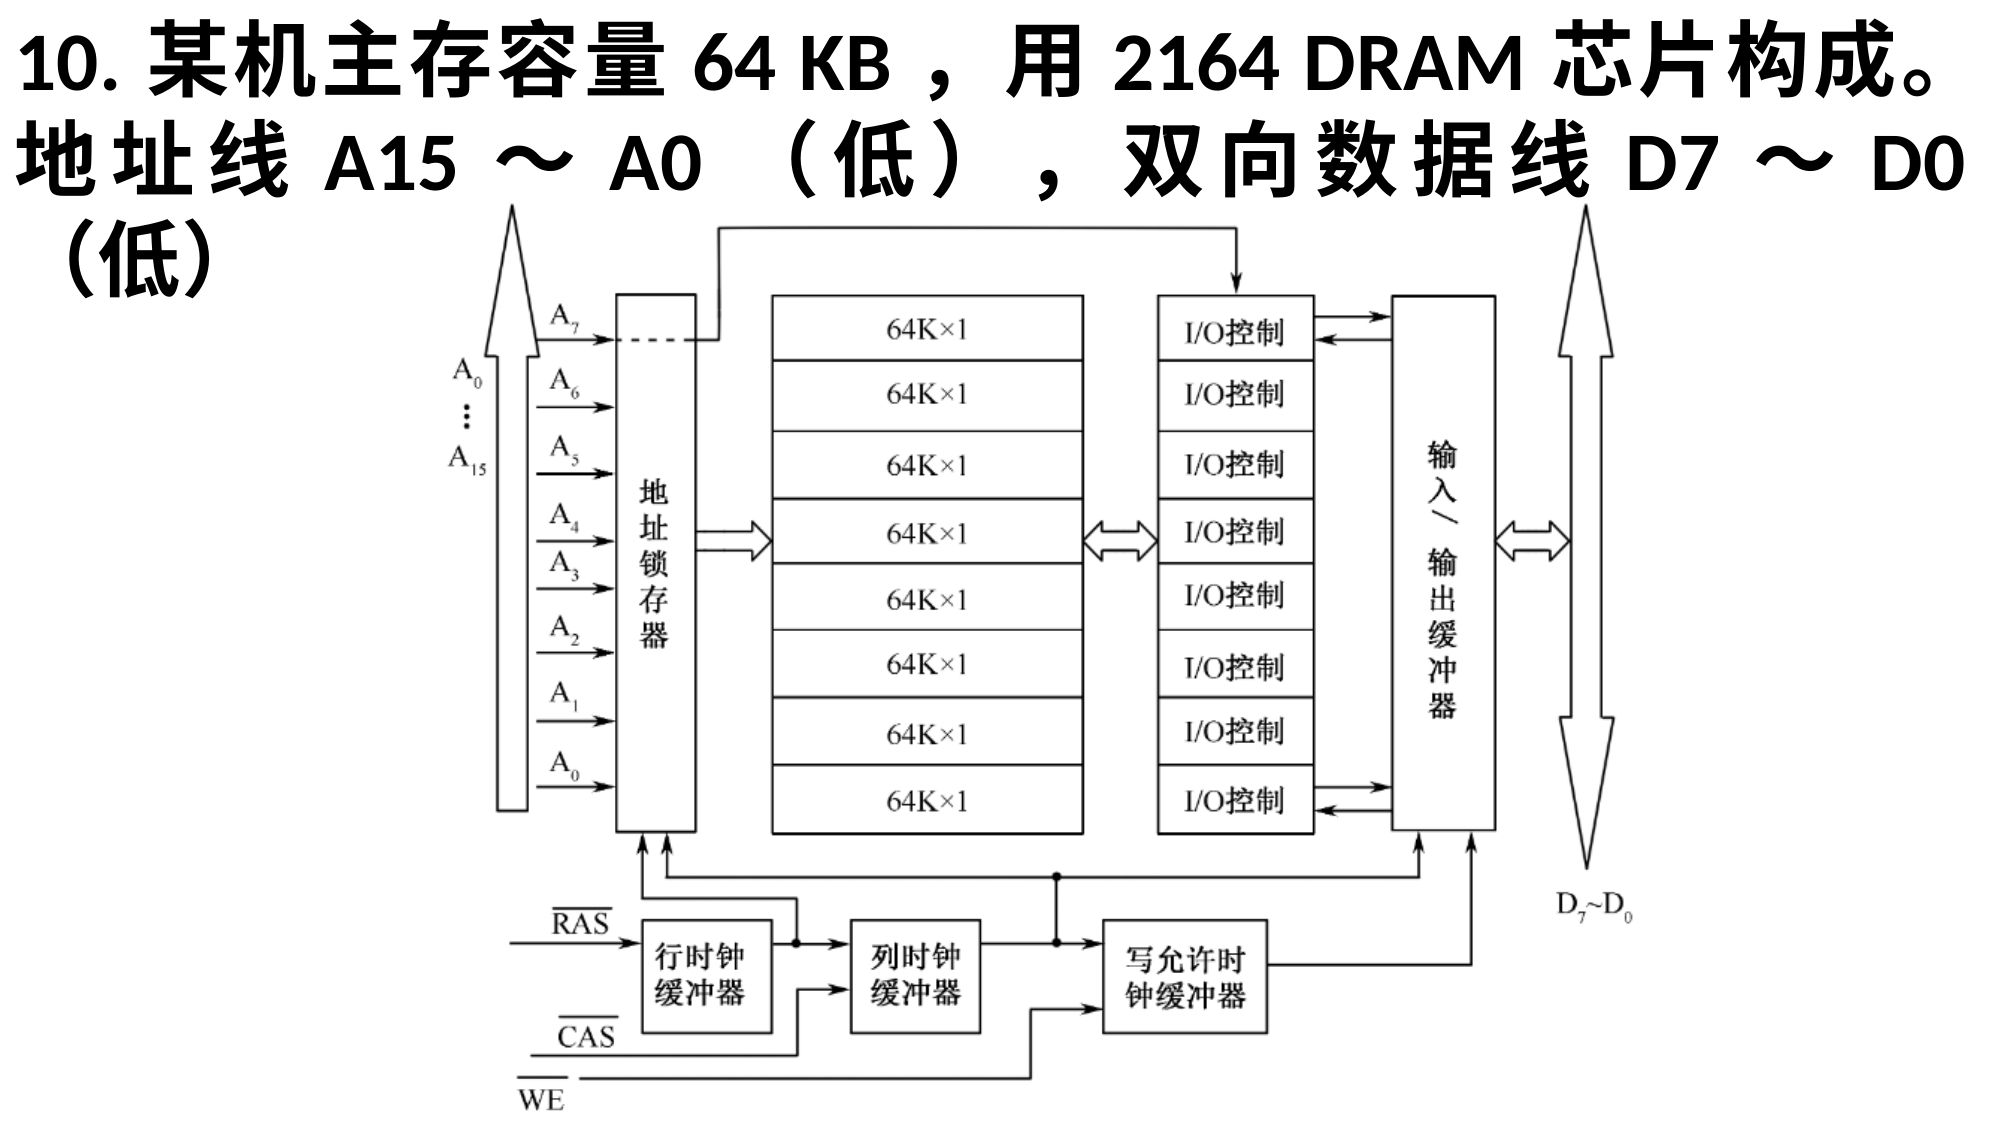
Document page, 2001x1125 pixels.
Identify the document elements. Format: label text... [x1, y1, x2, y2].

picture [393, 203, 1655, 1125]
text_box 10.某机主存容量64 KB，用2164 DRAM芯片构成。地址线A15～A0（低），双向数据线D7～D0（低） [0, 0, 2000, 315]
